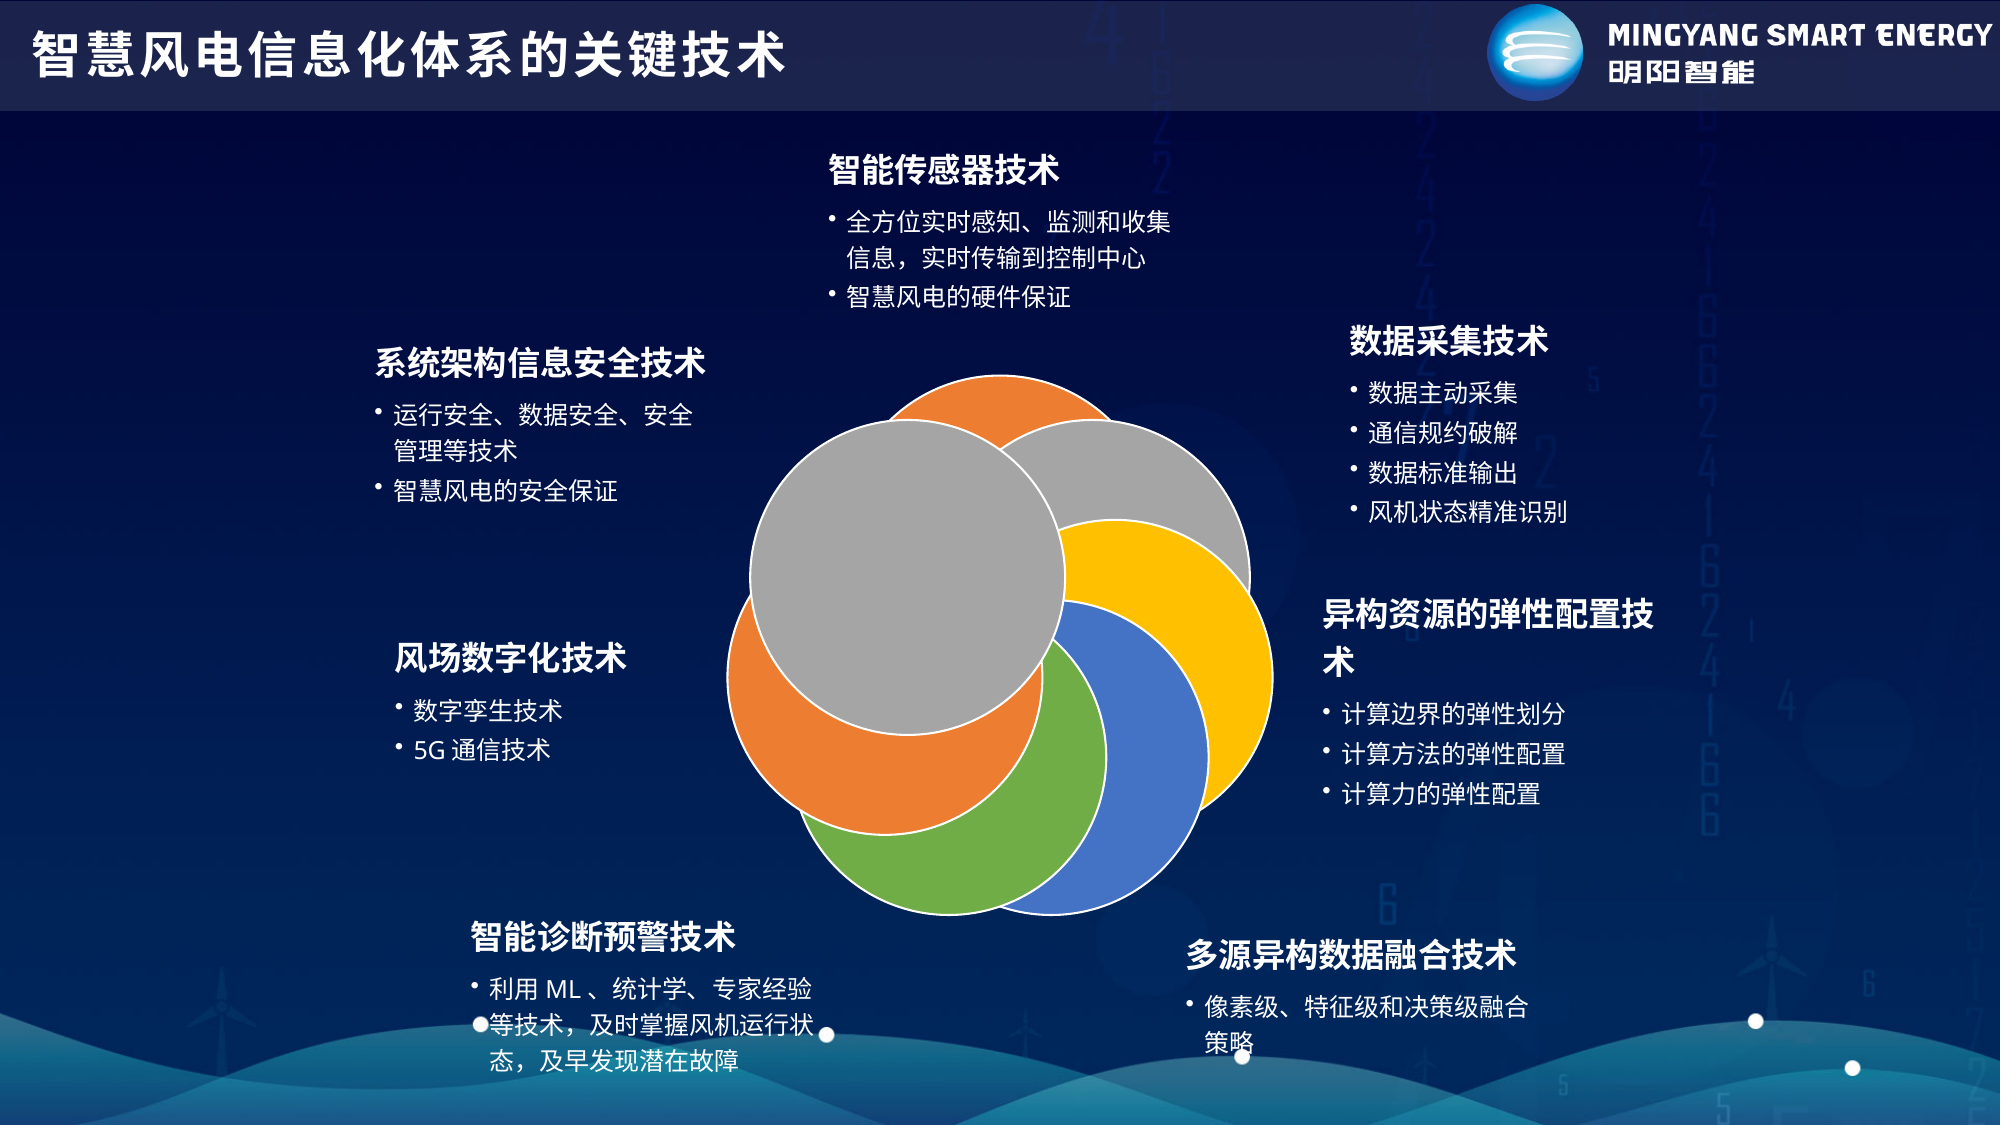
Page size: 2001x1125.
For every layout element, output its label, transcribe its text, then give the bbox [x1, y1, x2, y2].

picture [0, 111, 2000, 1125]
picture [1795, 4, 1993, 101]
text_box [343, 129, 1656, 1096]
title 智慧风电信息化体系的关键技术 [14, 0, 1795, 107]
